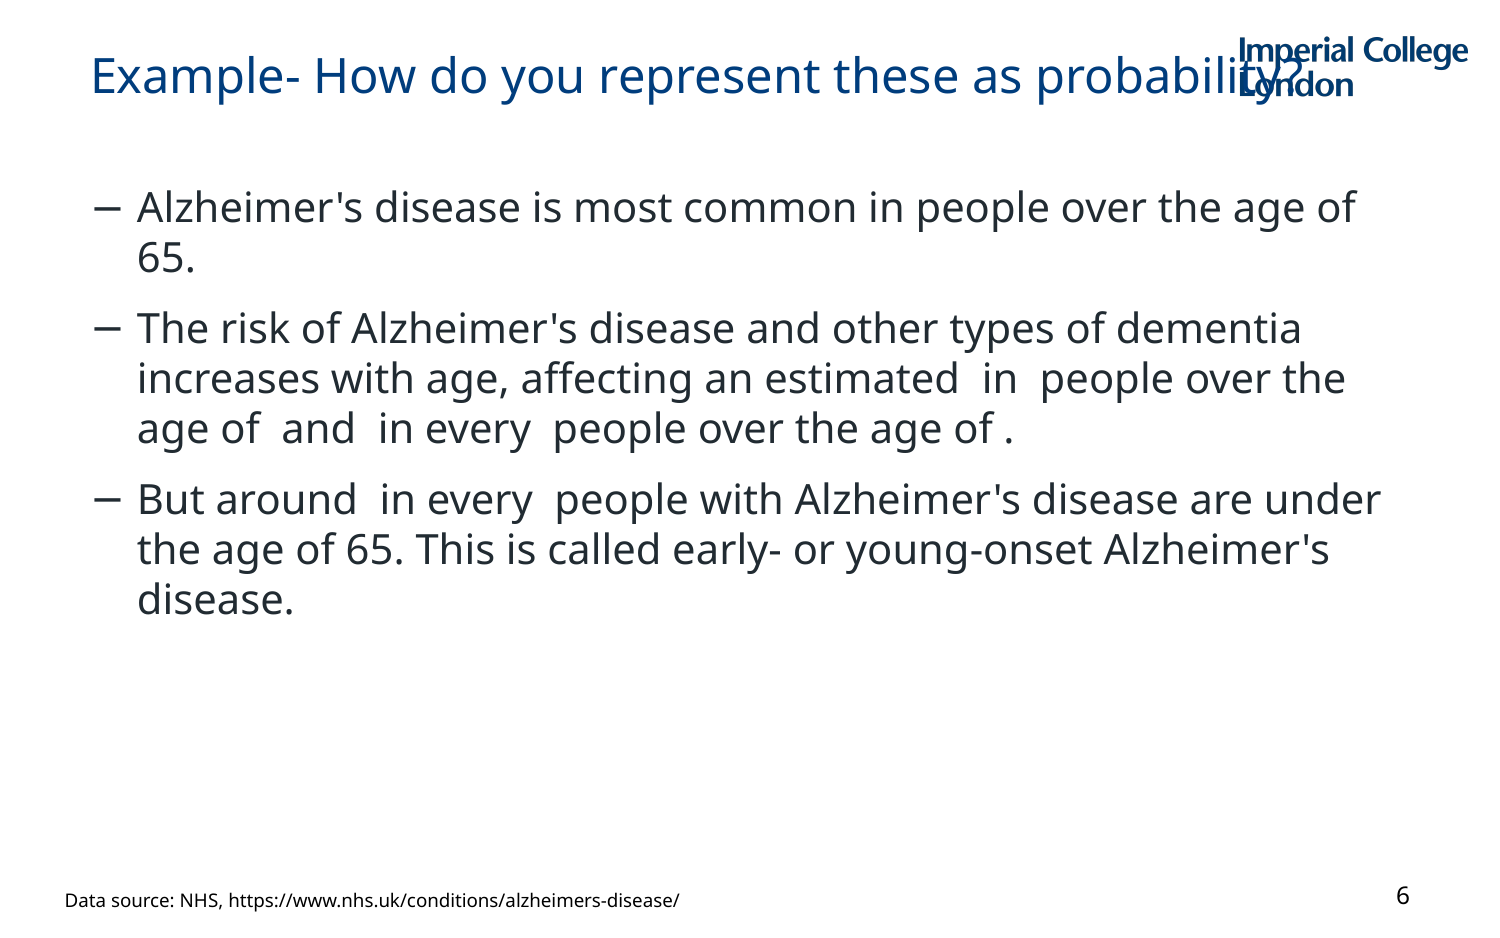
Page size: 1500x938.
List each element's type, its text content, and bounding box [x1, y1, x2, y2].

title Example- How do you represent these as probability? [75, 0, 1425, 153]
picture [1425, 18, 1486, 114]
slide_number 6 [1074, 872, 1426, 920]
text_box Data source: NHS, https://www.nhs.uk/conditions/alzheimers-disease/ [49, 881, 694, 919]
